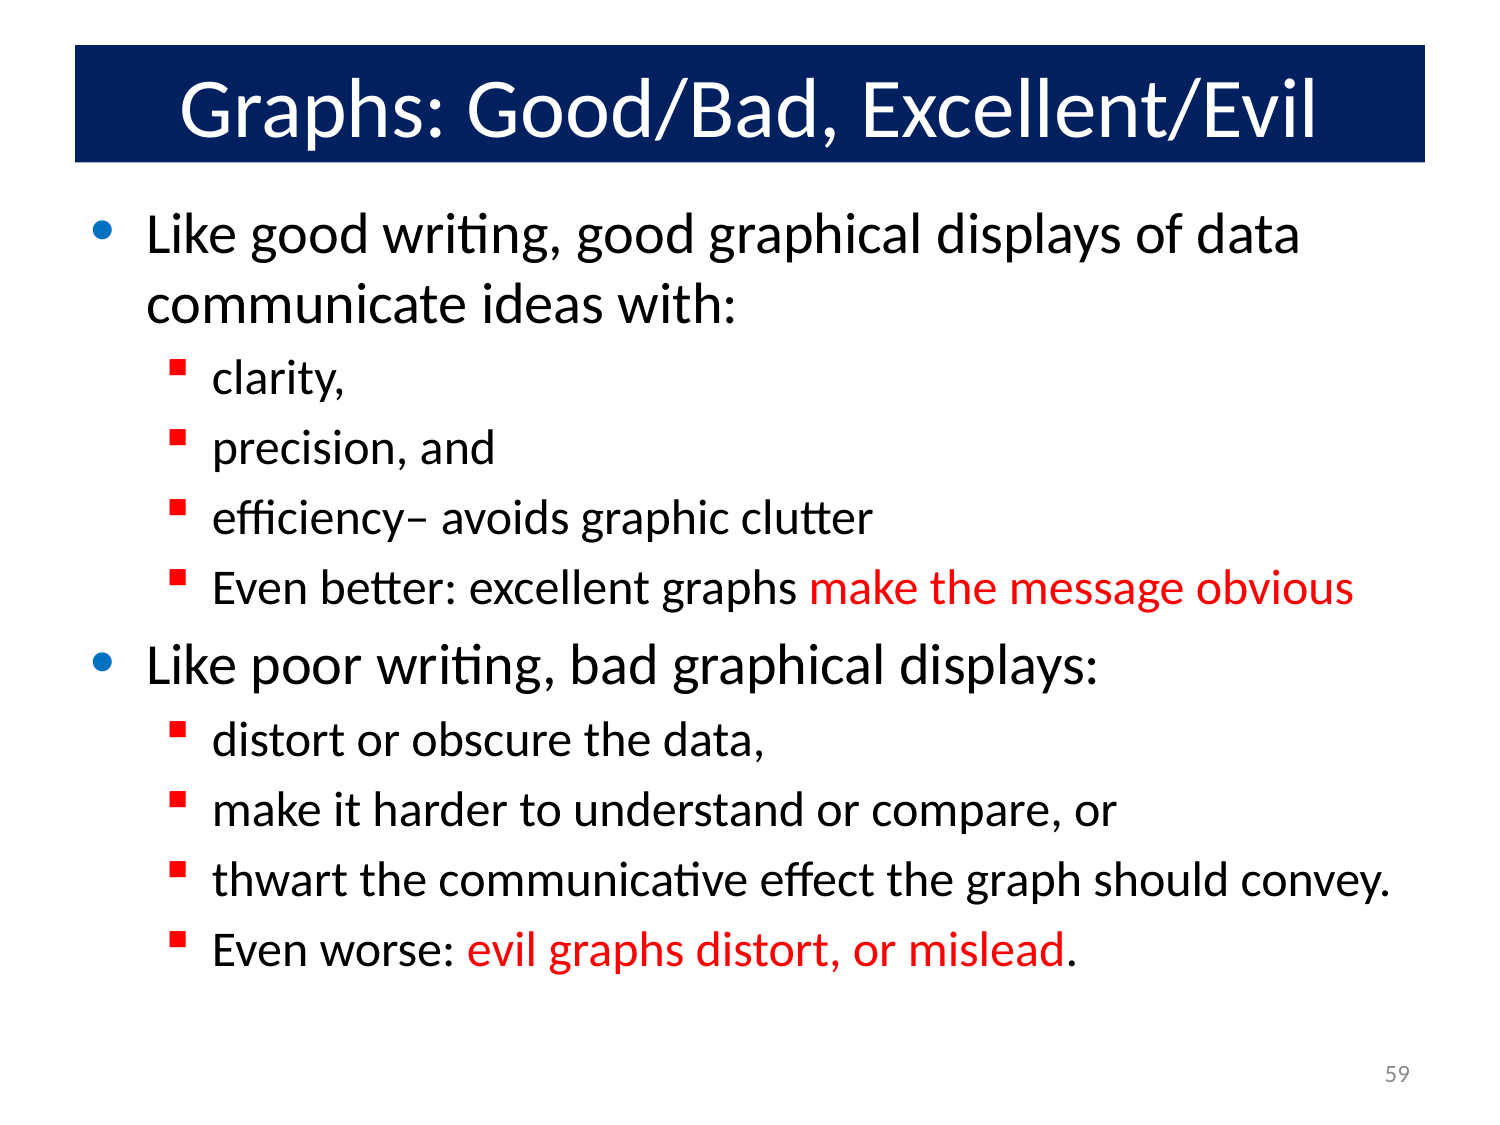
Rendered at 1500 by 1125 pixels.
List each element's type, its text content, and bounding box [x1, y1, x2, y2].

slide_number 59 [1074, 1042, 1425, 1103]
title Graphs: Good/Bad, Excellent/Evil [75, 45, 1425, 163]
list Like good writing, good graphical displays of data communicate ideas with: clarity, precision, and efficiency– avoids graphic clutter Even better: excellent graphs make the message obvious Like poor writing, bad graphical displays: distort or obscure the data, make it harder to understand or compare, or thwart the communicative effect the graph should convey. Even worse: evil graphs distort, or mislead. [75, 187, 1425, 1025]
